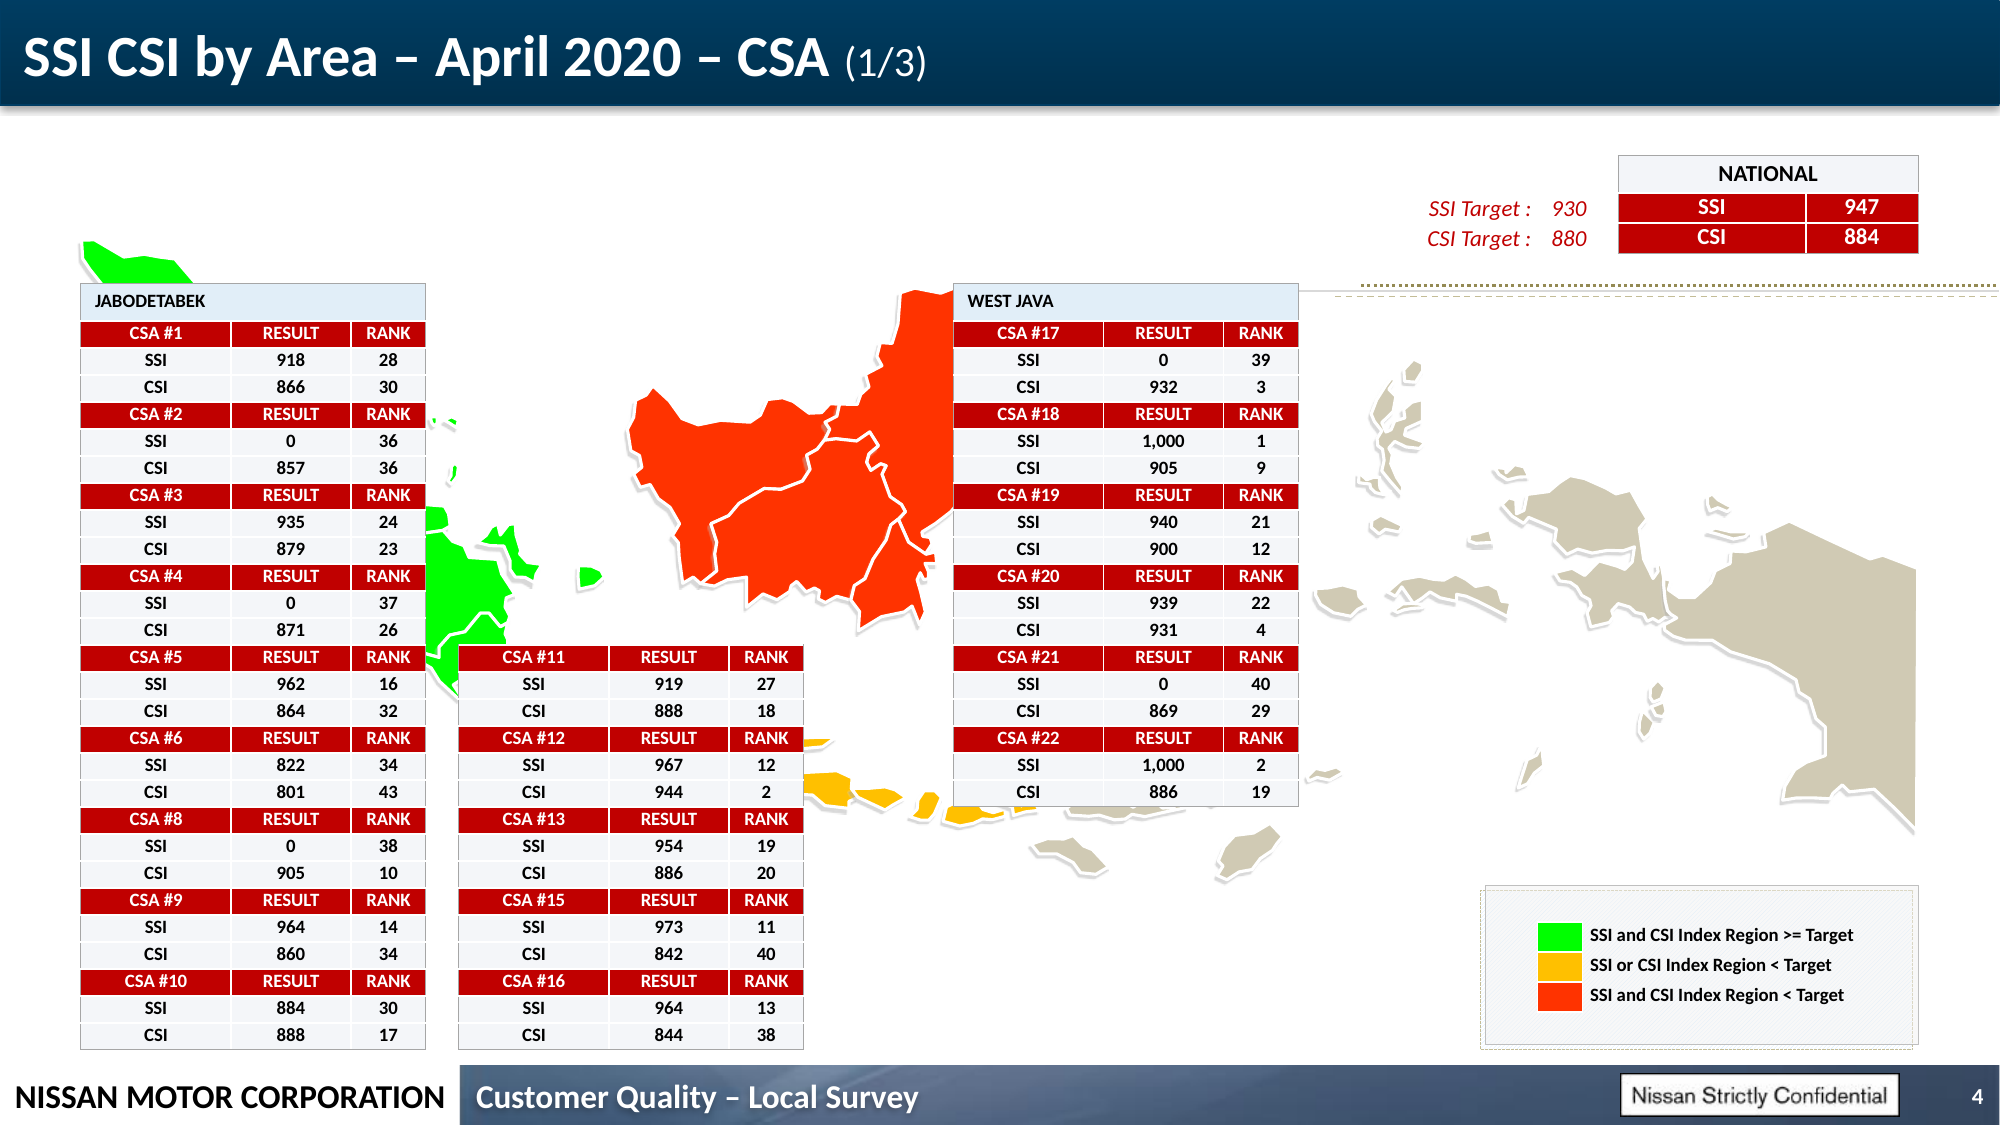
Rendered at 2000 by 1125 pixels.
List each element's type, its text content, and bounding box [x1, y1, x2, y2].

table_cell RANK [352, 970, 425, 995]
table_cell CSA #9 [81, 889, 230, 914]
table_cell 17 [352, 1024, 425, 1049]
table_cell RESULT [610, 891, 728, 914]
table_cell RANK [730, 891, 803, 914]
table_cell SSI [459, 997, 608, 1022]
table_cell RESULT [232, 891, 350, 914]
table_cell SSI [81, 916, 230, 941]
table_header 930 [1539, 196, 1599, 226]
slide_number 10 [1303, 292, 1919, 303]
table_cell CSI [1619, 224, 1805, 237]
picture [459, 1065, 1927, 1125]
table_cell 973 [610, 916, 728, 941]
table_cell CSI Target : [1352, 226, 1539, 237]
table_cell 860 [232, 943, 350, 968]
table_cell CSI [459, 943, 608, 968]
table_cell 884 [232, 997, 350, 1022]
table_cell 964 [610, 997, 728, 1022]
table_cell 38 [730, 1024, 803, 1049]
table_cell 13 [730, 997, 803, 1022]
table_cell 842 [610, 943, 728, 968]
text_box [81, 239, 1919, 880]
title SSI CSI by Area – April 2020 – CSA (1/3) [5, 8, 1994, 97]
table_cell 11 [730, 916, 803, 941]
table_cell 844 [610, 1024, 728, 1049]
table_cell SSI [459, 916, 608, 941]
table_header NATIONAL [1619, 156, 1918, 192]
table_cell 30 [352, 997, 425, 1022]
table_cell 888 [232, 1024, 350, 1049]
slide_number 4 [1927, 1065, 1999, 1125]
table_cell SSI [1619, 194, 1805, 222]
table_cell 947 [1807, 194, 1918, 222]
table_cell CSI [459, 1024, 608, 1049]
table_cell CSA #15 [459, 891, 608, 914]
table_cell RESULT [232, 970, 350, 995]
table_cell 880 [1539, 226, 1599, 237]
table_cell 884 [1807, 224, 1918, 237]
table_header SSI Target : [1352, 196, 1539, 226]
table_cell 14 [352, 916, 425, 941]
table_cell 34 [352, 943, 425, 968]
table_cell 40 [730, 943, 803, 968]
table_cell RESULT [610, 970, 728, 995]
table_cell CSA #10 [81, 970, 230, 995]
table_cell RANK [730, 970, 803, 995]
table_cell SSI [81, 997, 230, 1022]
table_cell RANK [352, 891, 425, 914]
table_cell CSA #16 [459, 970, 608, 995]
table_cell 964 [232, 916, 350, 941]
table_cell CSI [81, 943, 230, 968]
table_cell CSI [81, 1024, 230, 1049]
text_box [1480, 885, 1919, 1051]
